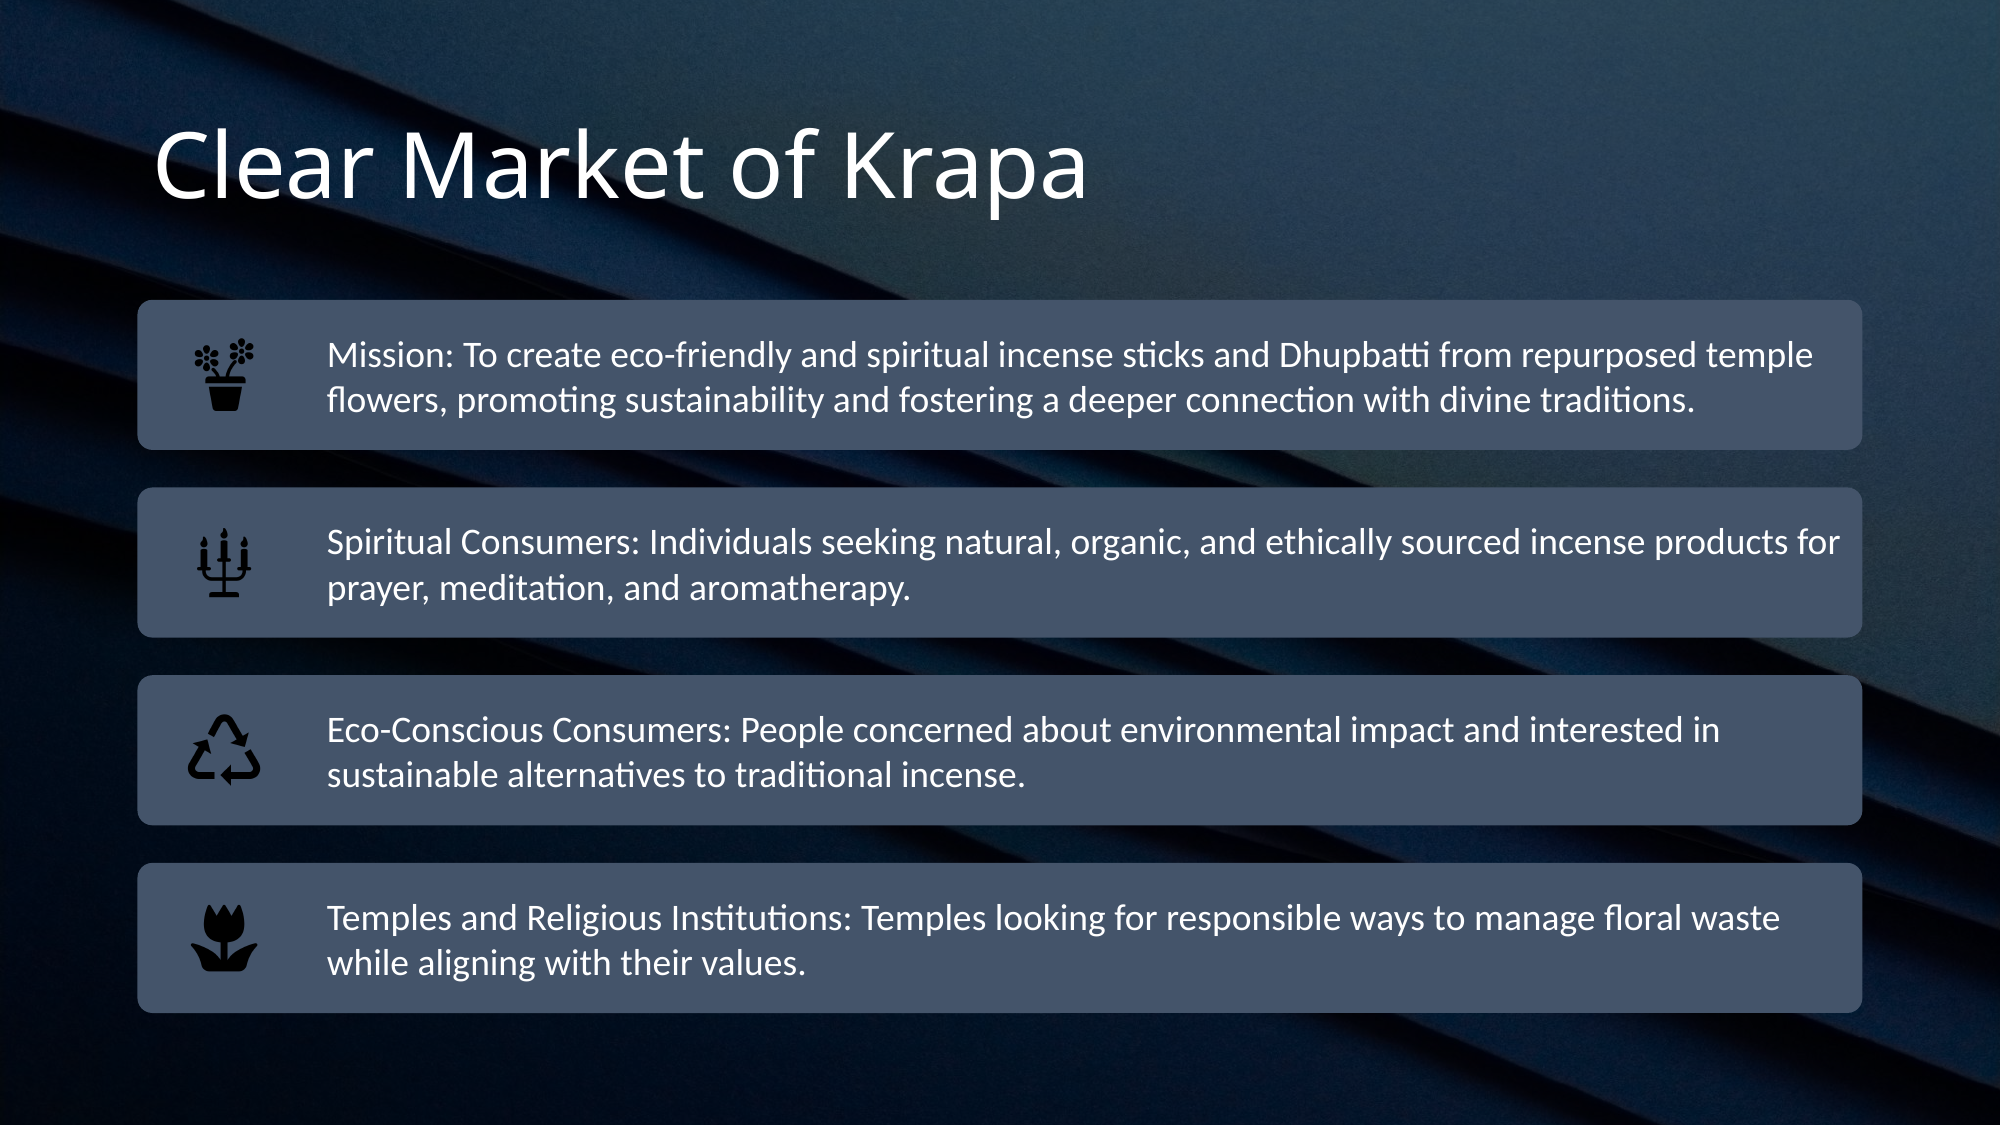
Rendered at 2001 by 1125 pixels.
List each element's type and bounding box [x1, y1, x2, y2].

picture [0, 0, 2000, 1125]
list [137, 299, 1863, 1014]
